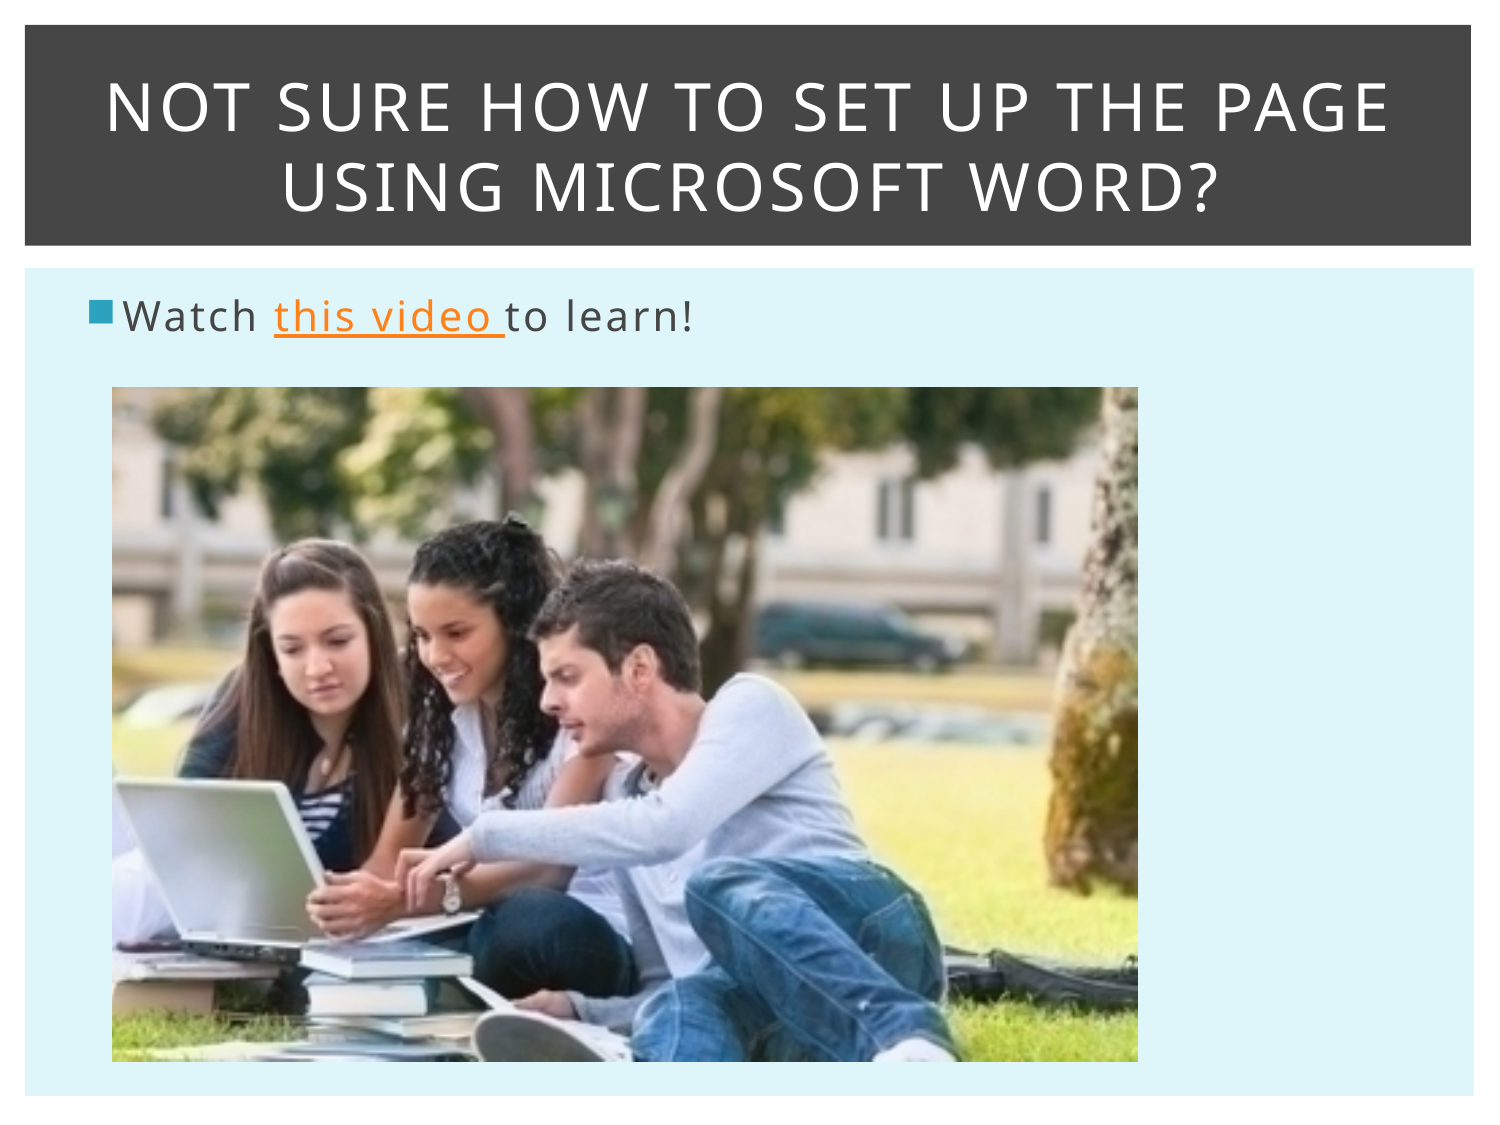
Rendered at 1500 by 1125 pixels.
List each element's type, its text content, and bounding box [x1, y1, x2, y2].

list Watch this video to learn! [62, 281, 1442, 1005]
title Not sure how to set up the page using Microsoft word? [62, 58, 1438, 232]
picture [112, 387, 1138, 1063]
